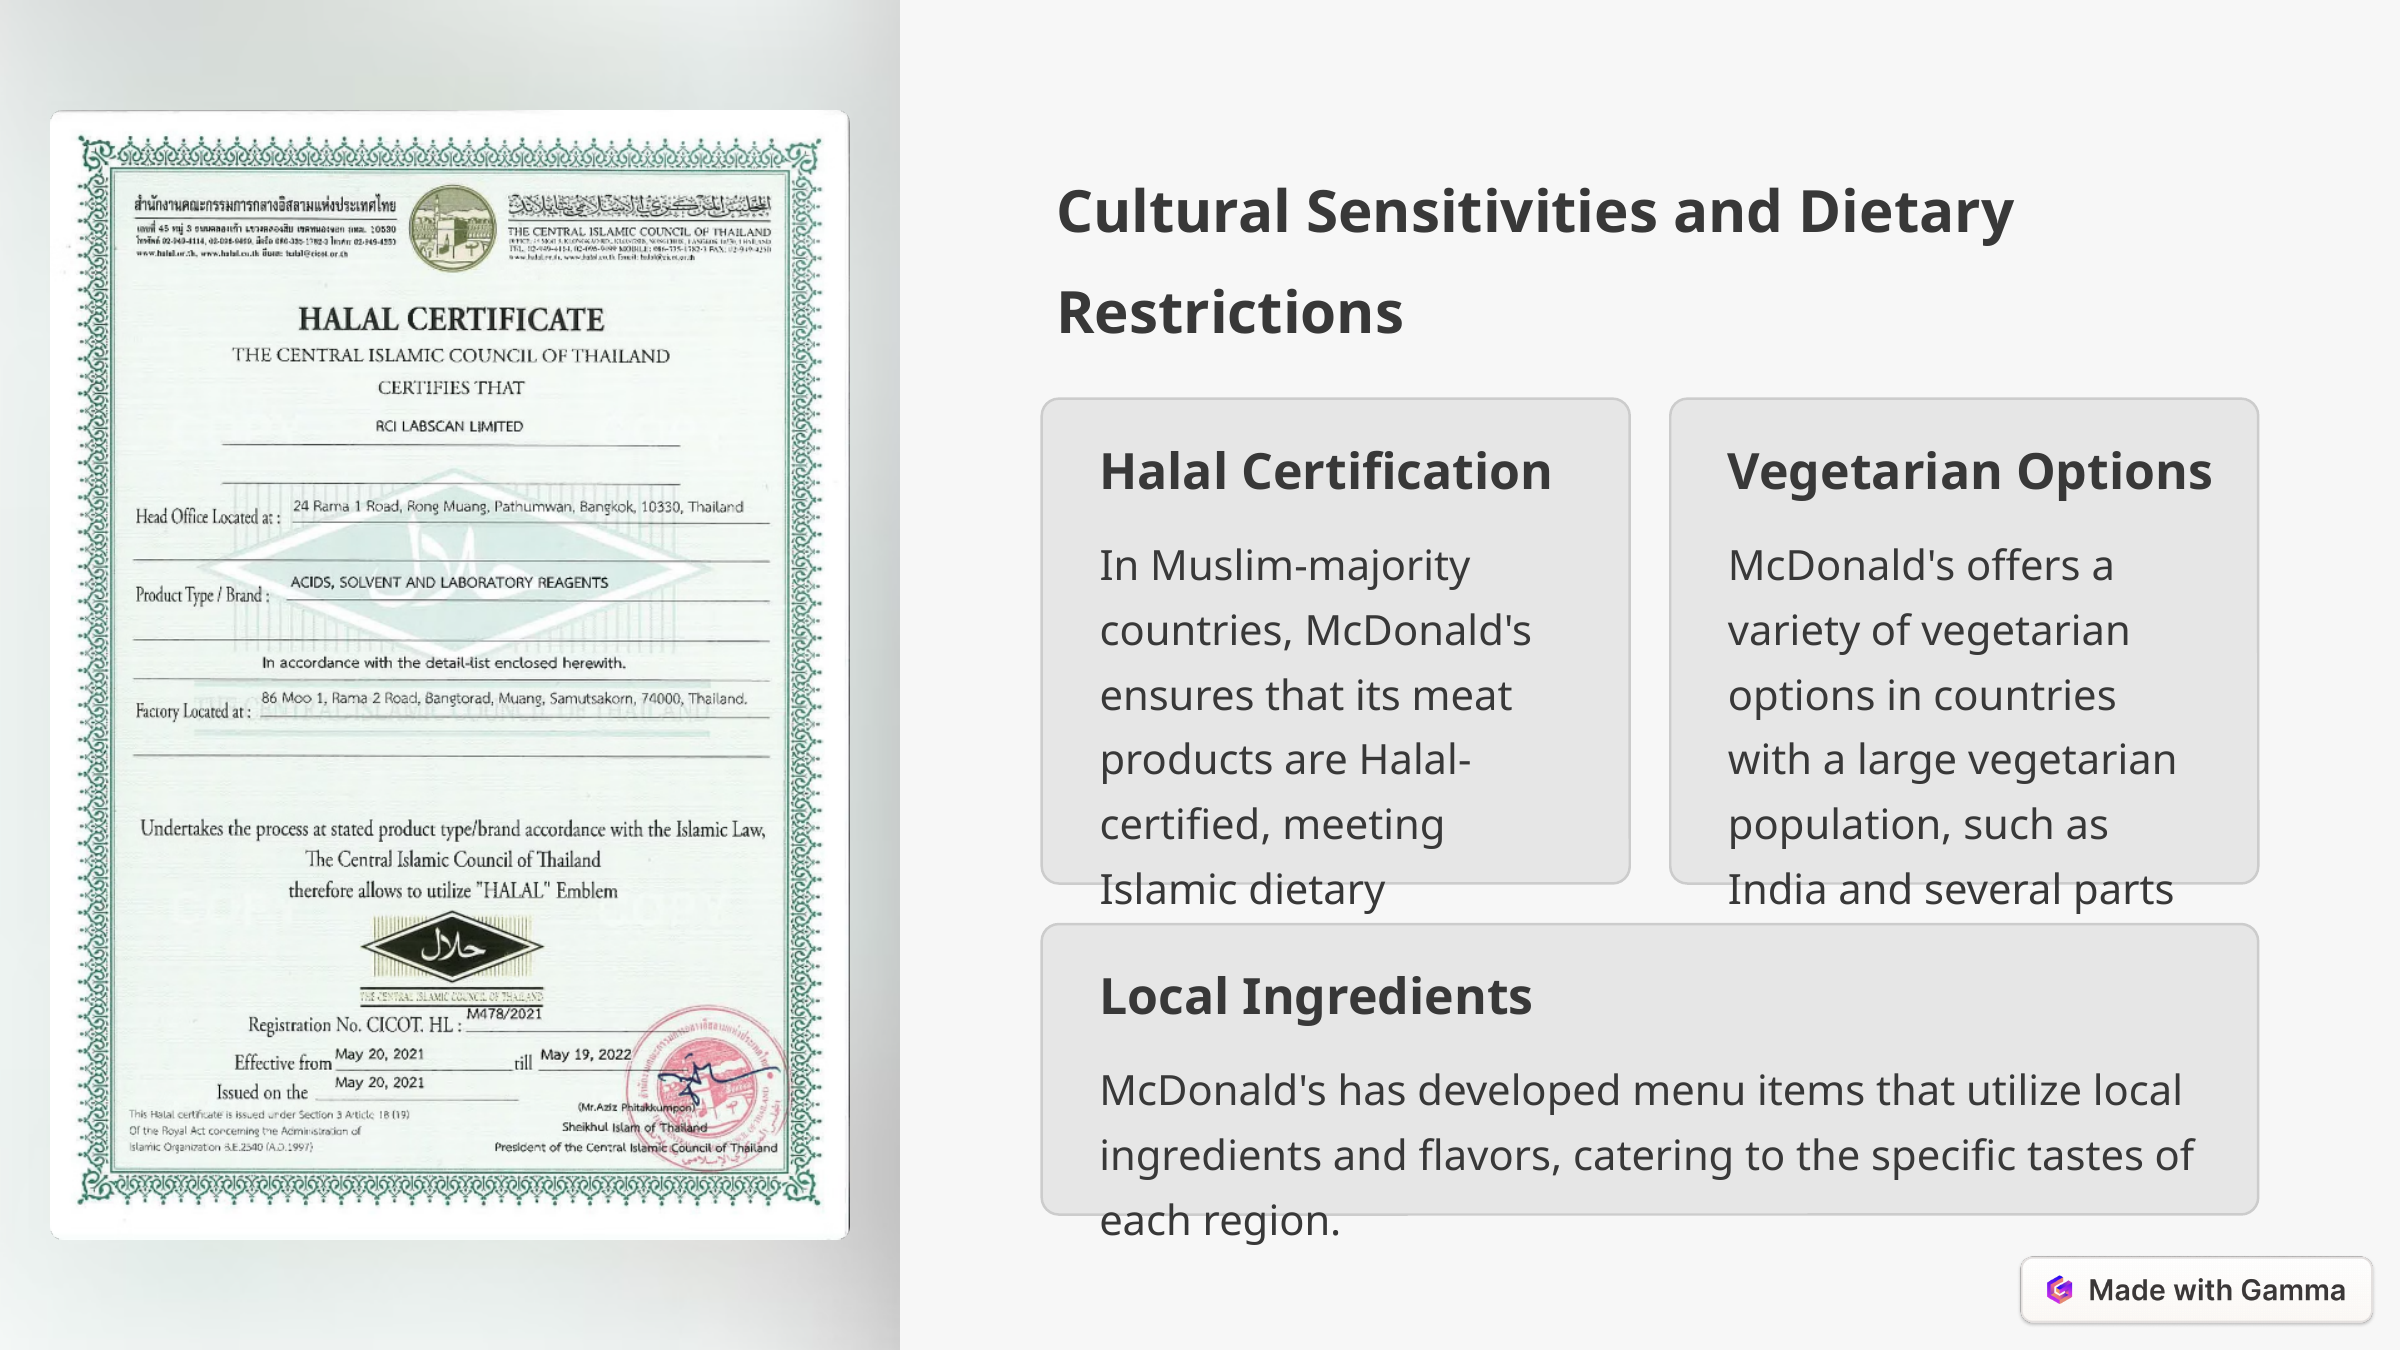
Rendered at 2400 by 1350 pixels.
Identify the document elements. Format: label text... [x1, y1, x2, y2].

text_box Cultural Sensitivities and Dietary Restrictions [1041, 135, 2259, 338]
text_box McDonald's has developed menu items that utilize local ingredients and flavors, catering to the specific tastes of each region. [1084, 1041, 2216, 1172]
text_box Halal Certification [1084, 441, 1490, 493]
text_box [1041, 398, 1630, 884]
text_box [1670, 398, 2259, 884]
text_box [900, 0, 2400, 1350]
text_box Vegetarian Options [1713, 441, 2119, 493]
picture [0, 0, 900, 1350]
text_box [1041, 924, 2259, 1215]
text_box Local Ingredients [1084, 967, 1490, 1018]
picture [2008, 1244, 2385, 1335]
text_box McDonald's offers a variety of vegetarian options in countries with a large vegetarian population, such as India and several parts of Asia. [1713, 516, 2216, 841]
text_box In Muslim-majority countries, McDonald's ensures that its meat products are Halal-certified, meeting Islamic dietary guidelines. [1084, 516, 1587, 841]
